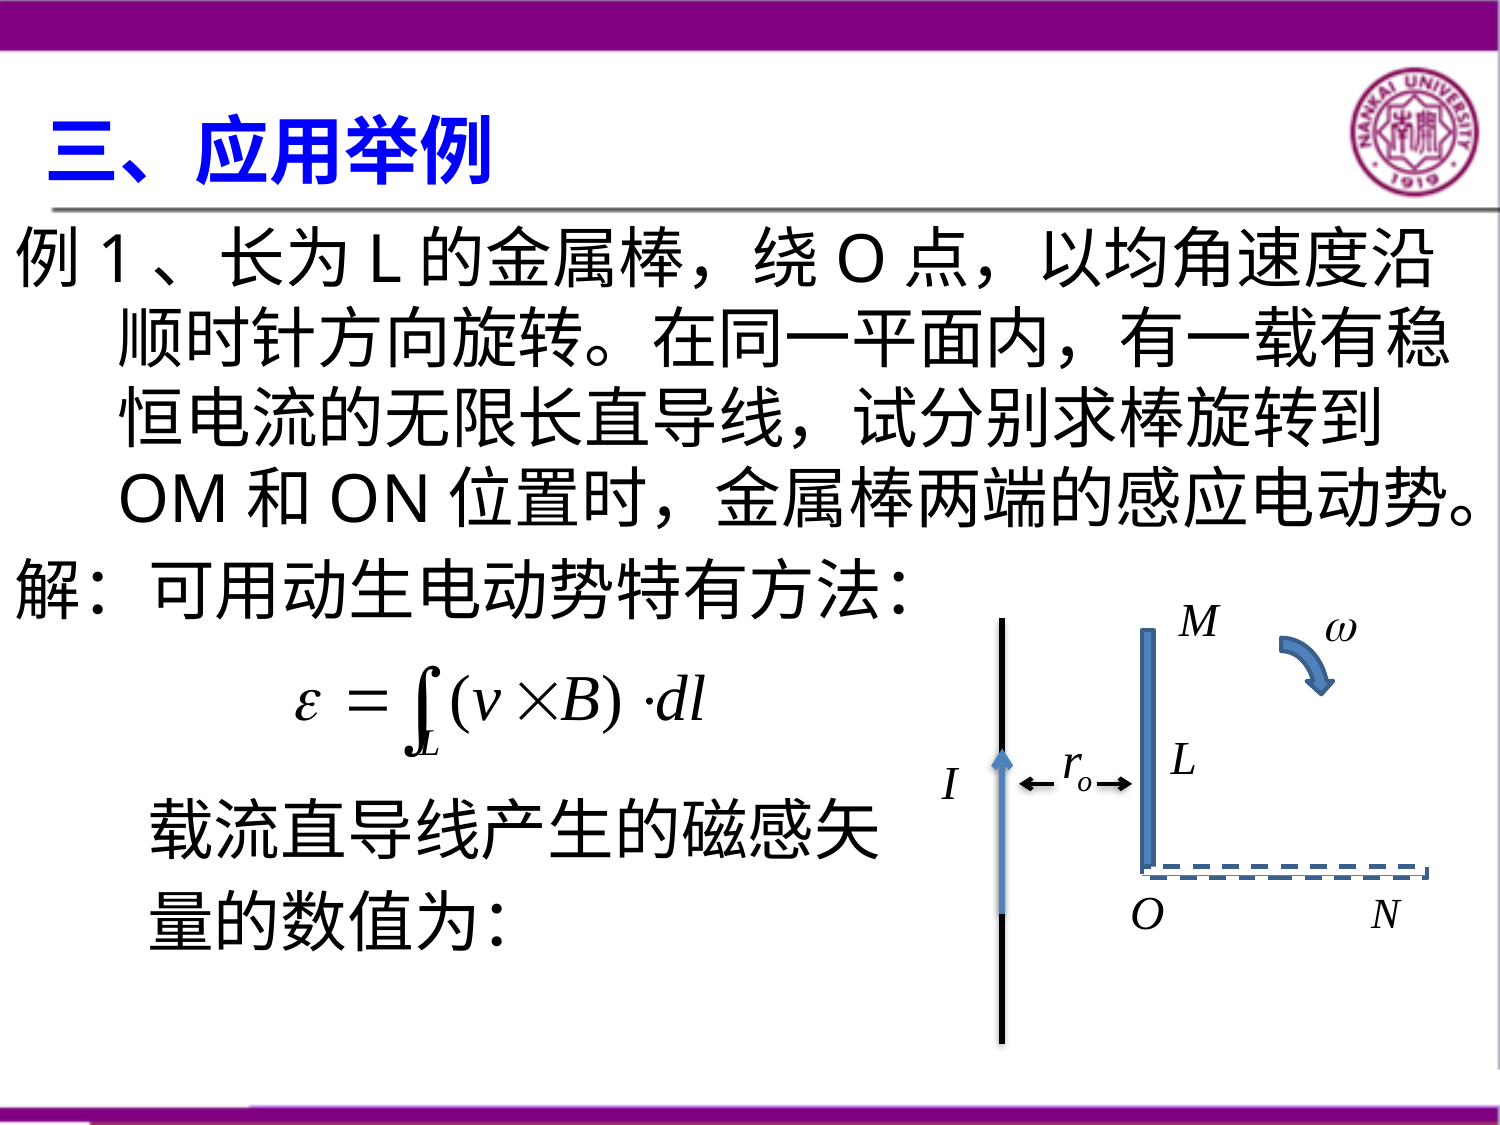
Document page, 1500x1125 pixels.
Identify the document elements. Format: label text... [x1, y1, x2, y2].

picture [0, 385, 1500, 1125]
text_box [0, 208, 1500, 385]
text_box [1123, 886, 1173, 942]
text_box [1140, 864, 1429, 880]
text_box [1318, 609, 1367, 654]
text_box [932, 756, 973, 808]
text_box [1362, 888, 1413, 940]
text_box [283, 643, 731, 770]
text_box [1140, 628, 1156, 866]
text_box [1053, 727, 1102, 805]
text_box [1161, 730, 1206, 783]
title 三、应用举例 [29, 90, 1447, 208]
text_box [1279, 635, 1336, 697]
picture [0, 0, 1500, 208]
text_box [1170, 592, 1235, 645]
